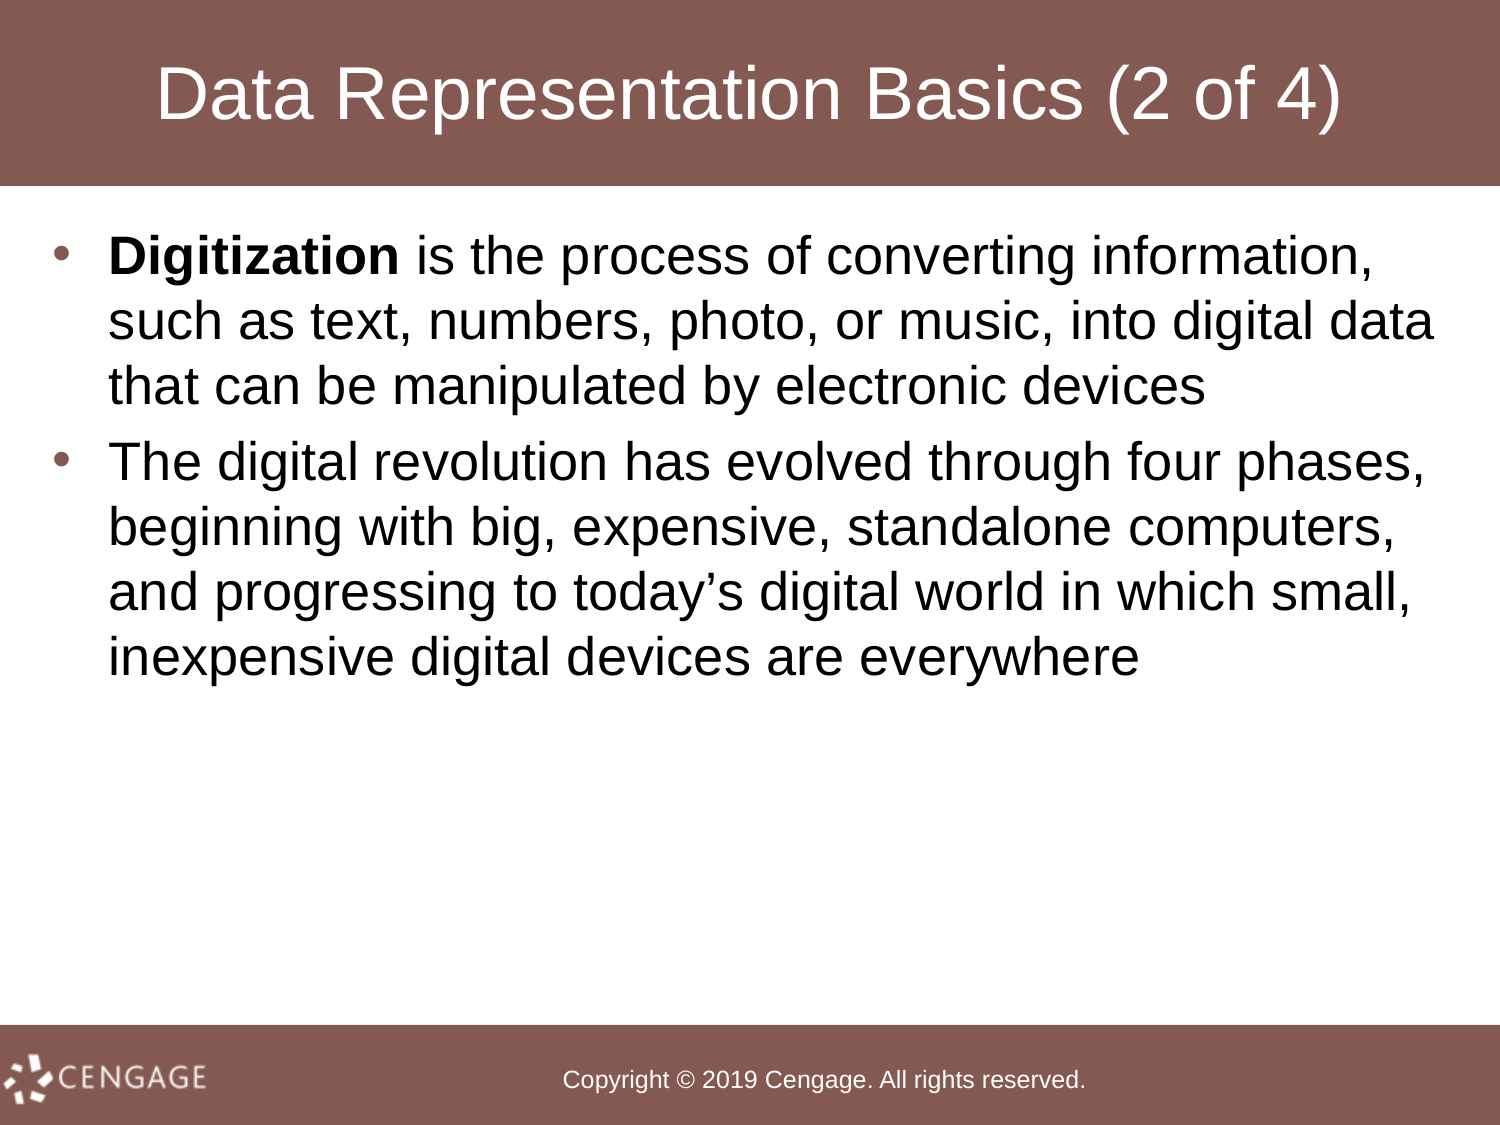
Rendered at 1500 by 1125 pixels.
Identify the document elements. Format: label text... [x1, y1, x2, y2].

picture [0, 1051, 211, 1106]
list Digitization is the process of converting information, such as text, numbers, photo, or music, into digital data that can be manipulated by electronic devices The digital revolution has evolved through four phases, beginning with big, expensive, standalone computers, and progressing to today’s digital world in which small, inexpensive digital devices are everywhere [37, 212, 1475, 1005]
title Data Representation Basics (2 of 4) [75, 4, 1425, 175]
